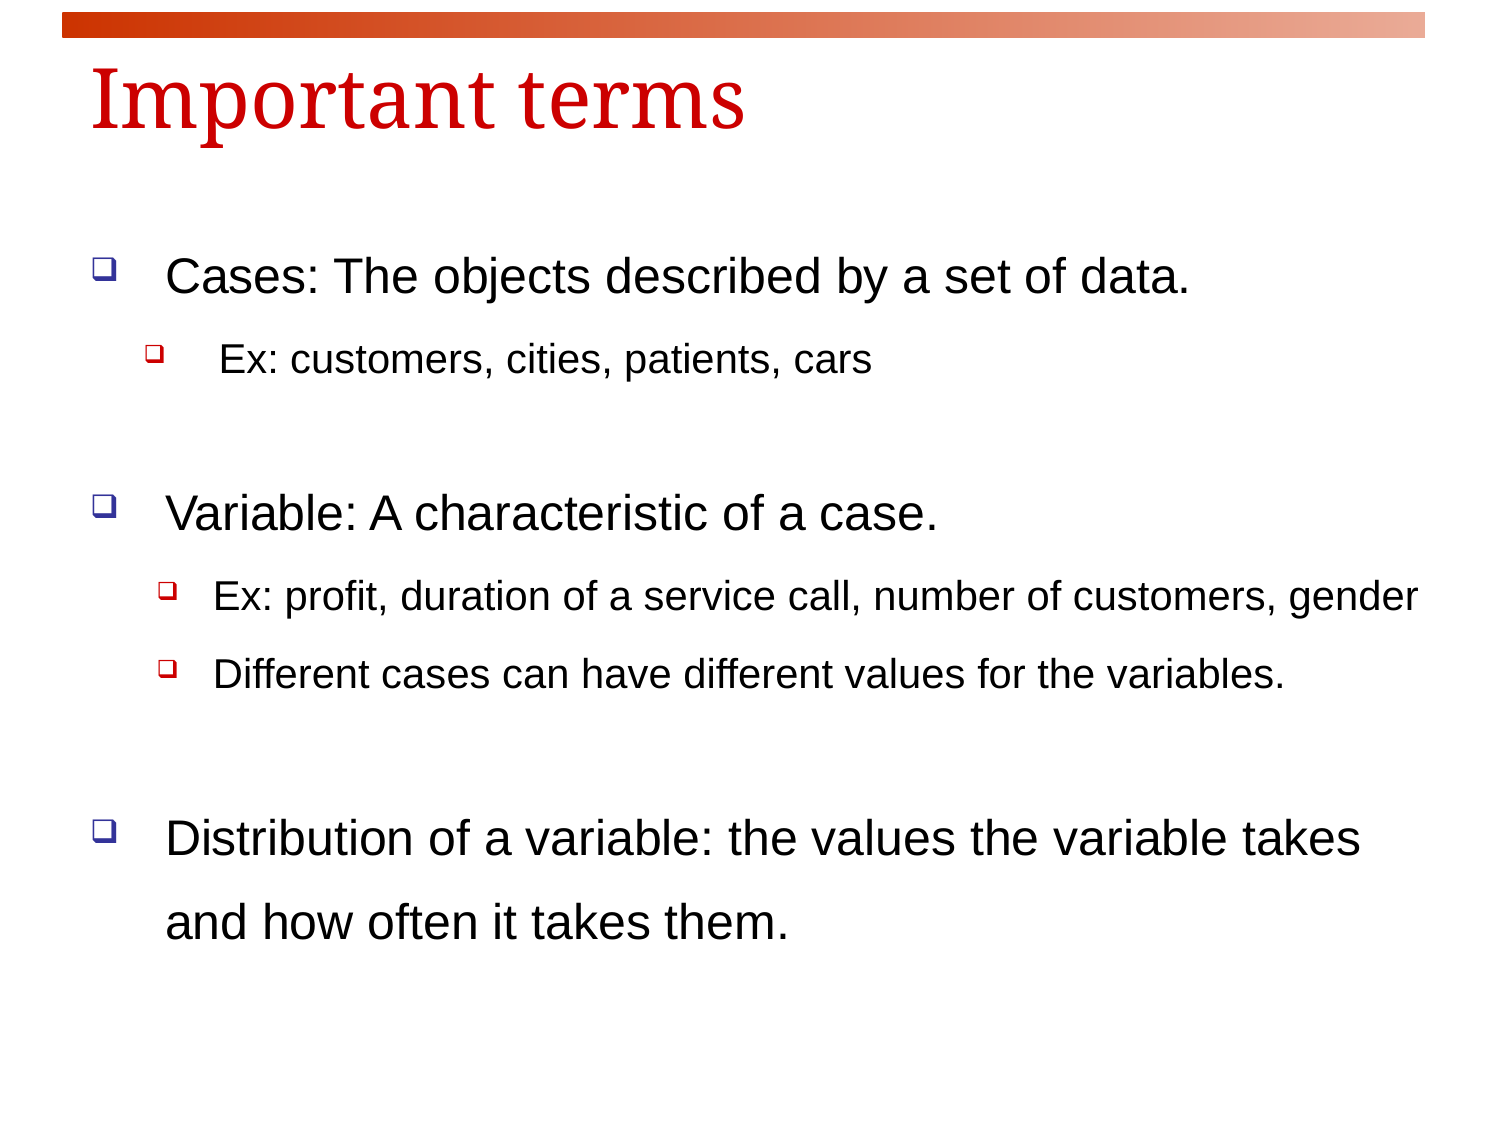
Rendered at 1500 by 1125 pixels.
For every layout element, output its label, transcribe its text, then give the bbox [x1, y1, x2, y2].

title Important terms [75, 37, 1425, 163]
list Cases: The objects described by a set of data. Ex: customers, cities, patients, cars Variable: A characteristic of a case. Ex: profit, duration of a service call, number of customers, gender Different cases can have different values for the variables. Distribution of a variable: the values the variable takes and how often it takes them. [75, 212, 1450, 1088]
